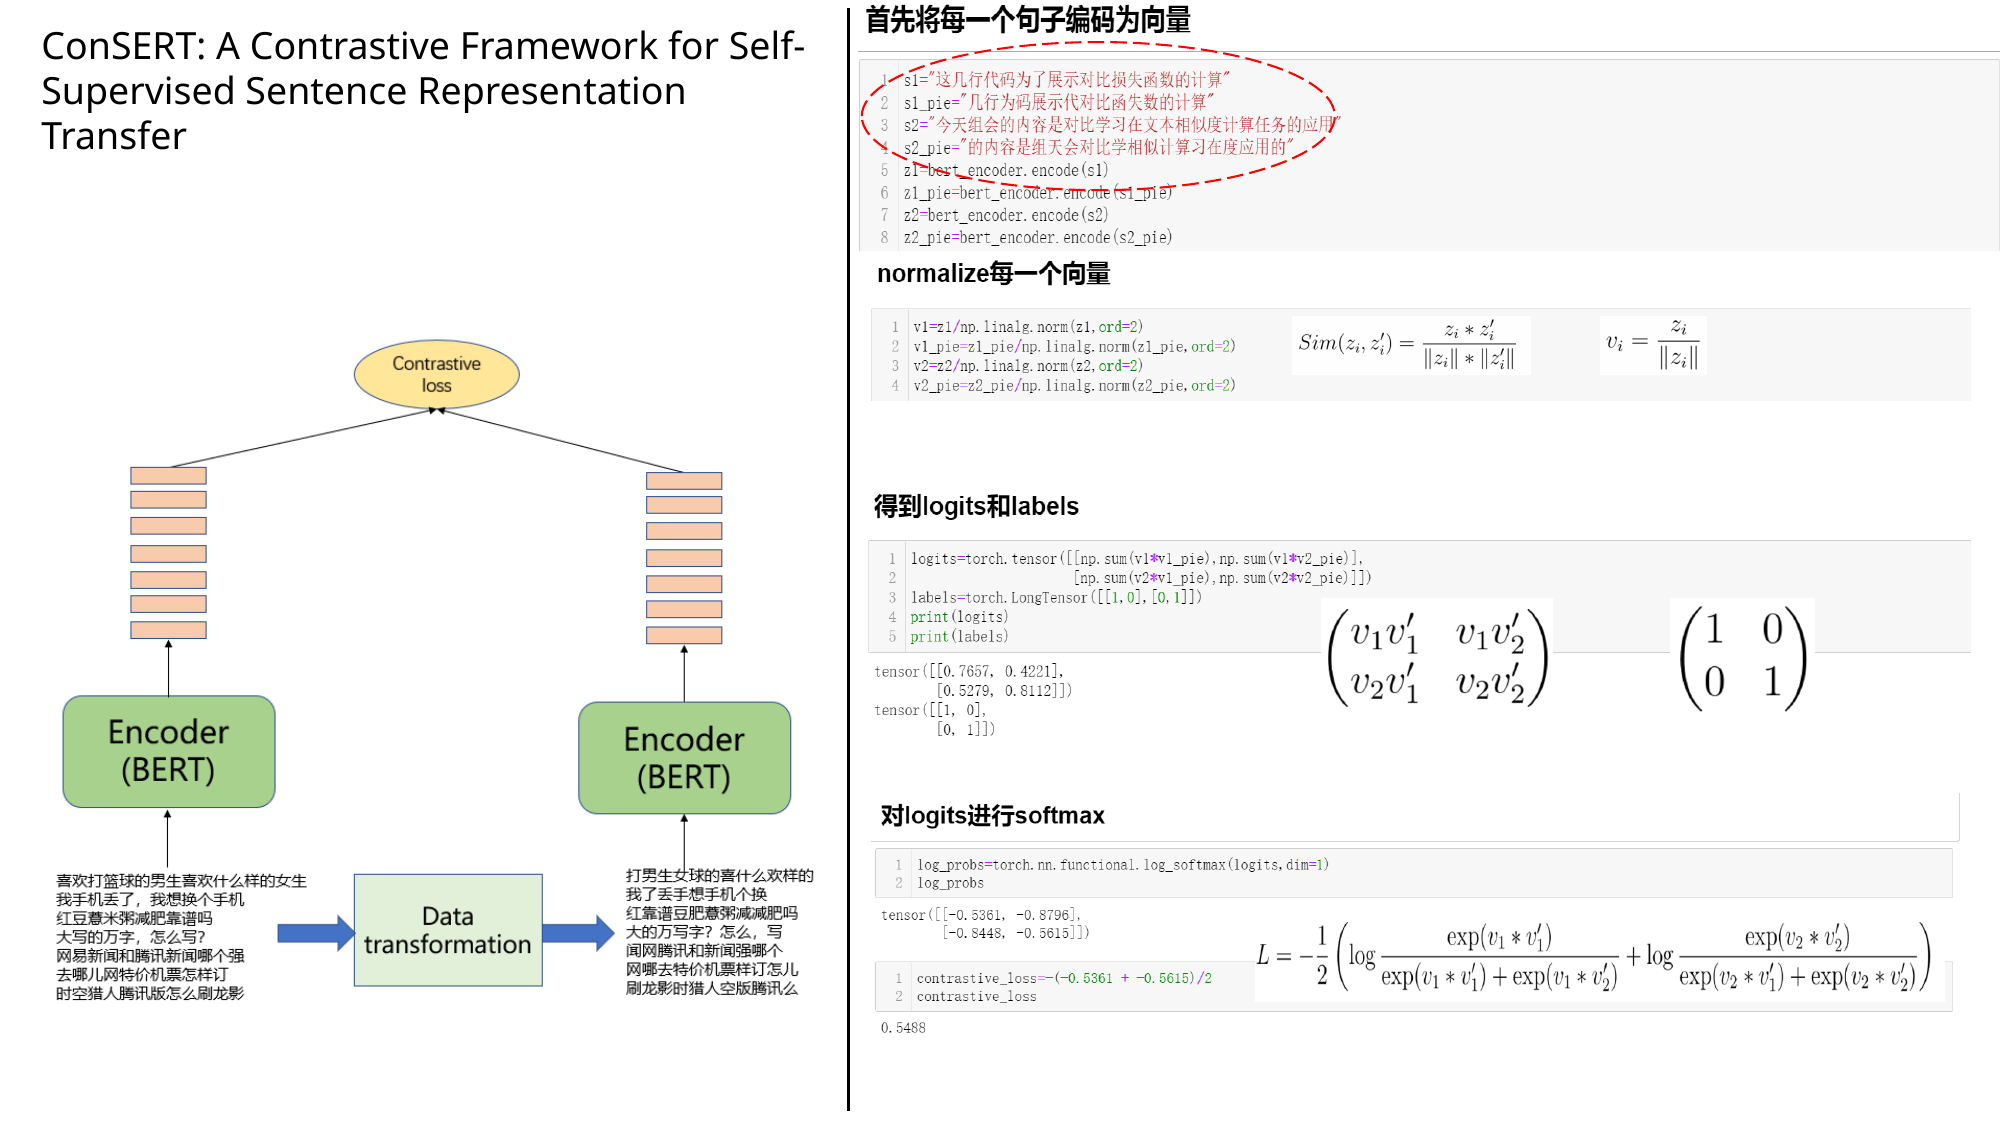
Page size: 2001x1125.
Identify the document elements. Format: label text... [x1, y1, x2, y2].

picture [866, 484, 1971, 743]
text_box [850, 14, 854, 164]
text_box ConSERT: A Contrastive Framework for Self-Supervised Sentence Representation Transfer [26, 14, 847, 164]
picture [25, 326, 832, 1022]
picture [871, 793, 1960, 1043]
picture [858, 0, 2000, 251]
picture [866, 252, 1971, 402]
